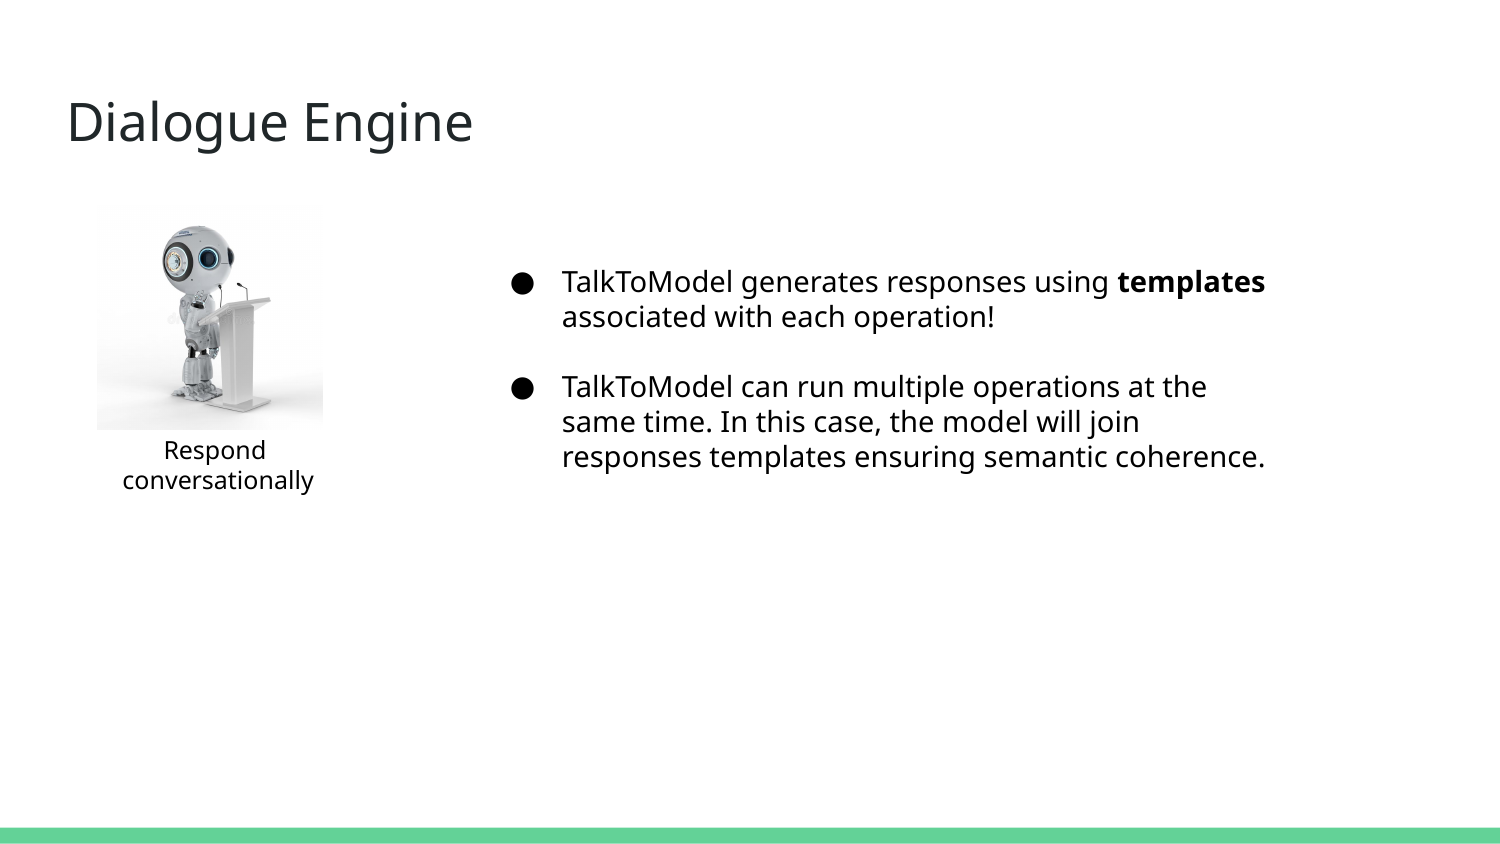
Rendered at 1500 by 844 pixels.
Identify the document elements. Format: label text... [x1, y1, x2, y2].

title Dialogue Engine [51, 72, 1449, 167]
picture [97, 204, 323, 430]
text_box TalkToModel generates responses using templates associated with each operation! TalkToModel can run multiple operations at the same time. In this case, the model will join responses templates ensuring semantic coherence. [471, 248, 1296, 523]
text_box Respond conversationally [0, 419, 471, 510]
text_box [496, 409, 1139, 476]
